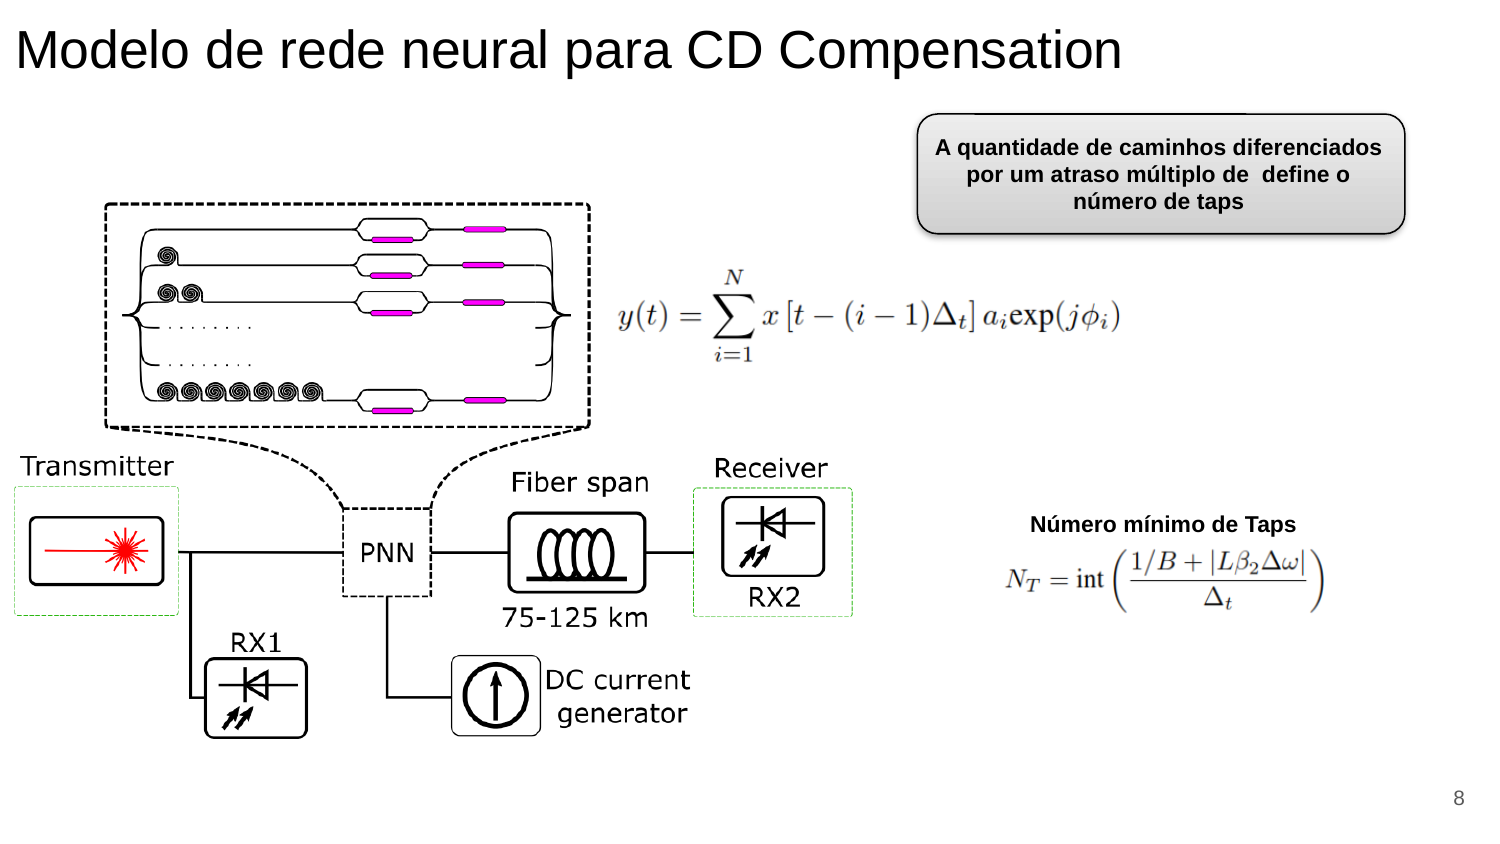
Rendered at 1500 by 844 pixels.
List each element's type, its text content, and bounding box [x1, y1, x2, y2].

text_box Modelo de rede neural para CD Compensation [0, 0, 1449, 95]
picture [990, 540, 1327, 618]
slide_number 8 [1389, 764, 1480, 830]
text_box [916, 113, 1406, 235]
picture [0, 177, 1142, 753]
text_box Número mínimo de Taps [917, 502, 1410, 545]
